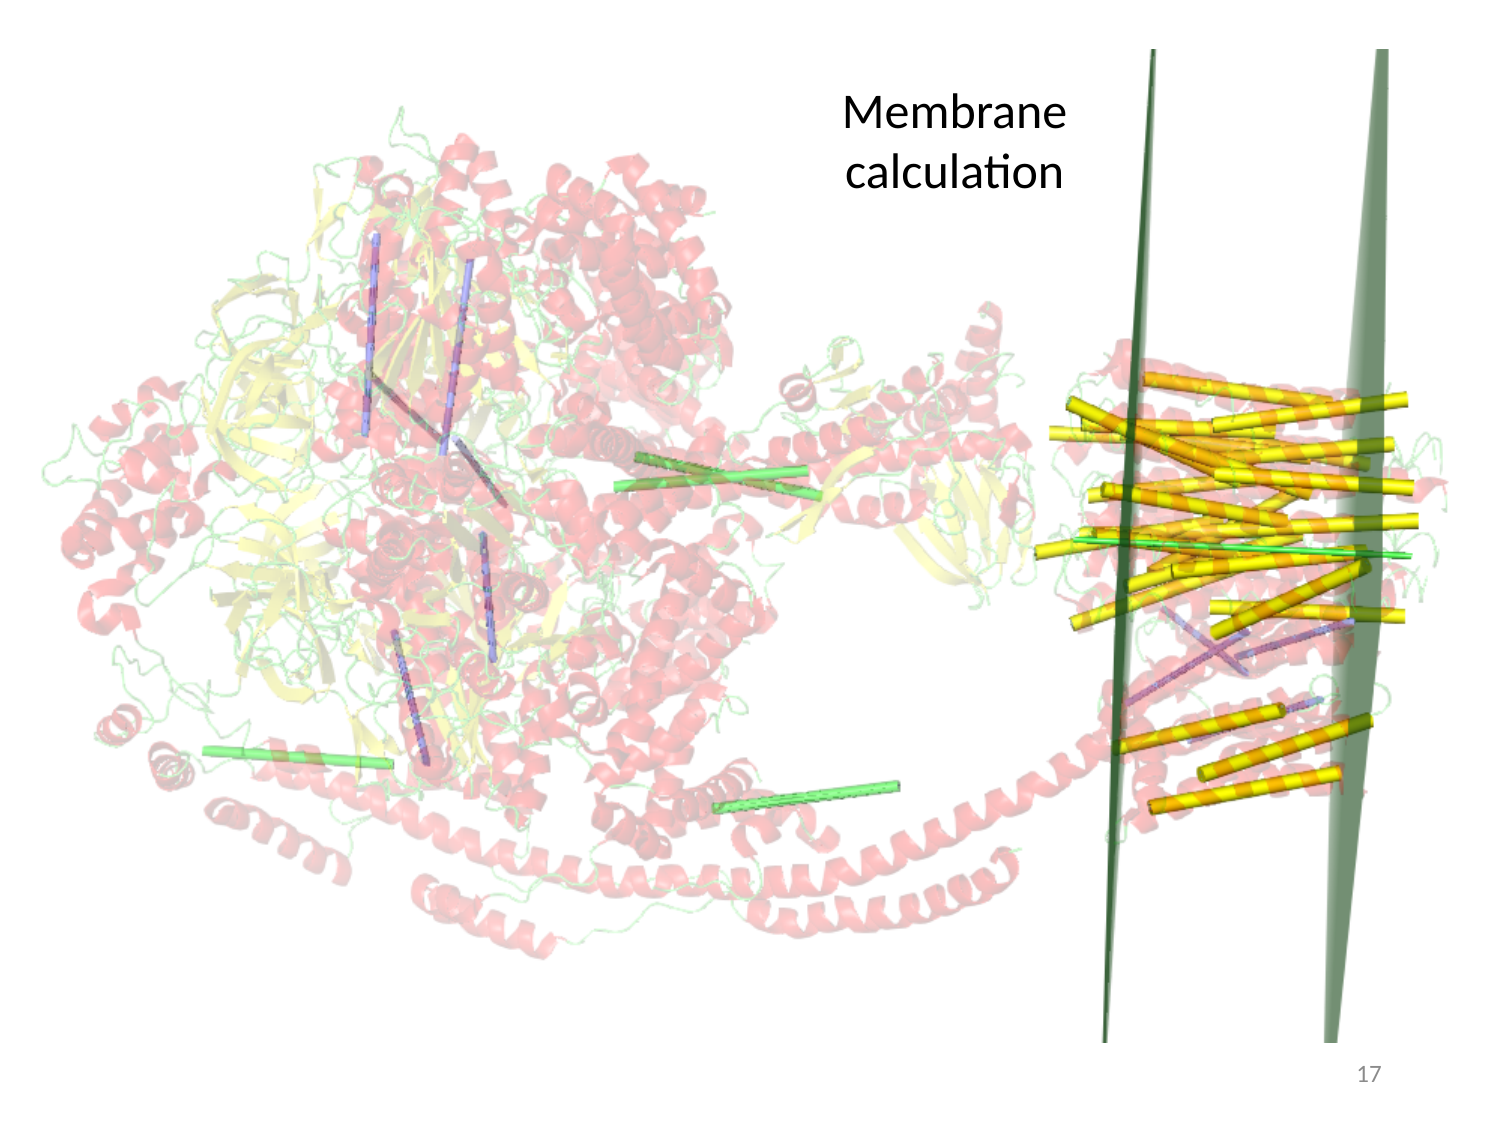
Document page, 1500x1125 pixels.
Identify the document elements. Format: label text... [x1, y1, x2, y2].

picture [28, 49, 1464, 1043]
slide_number 17 [1059, 1043, 1397, 1103]
